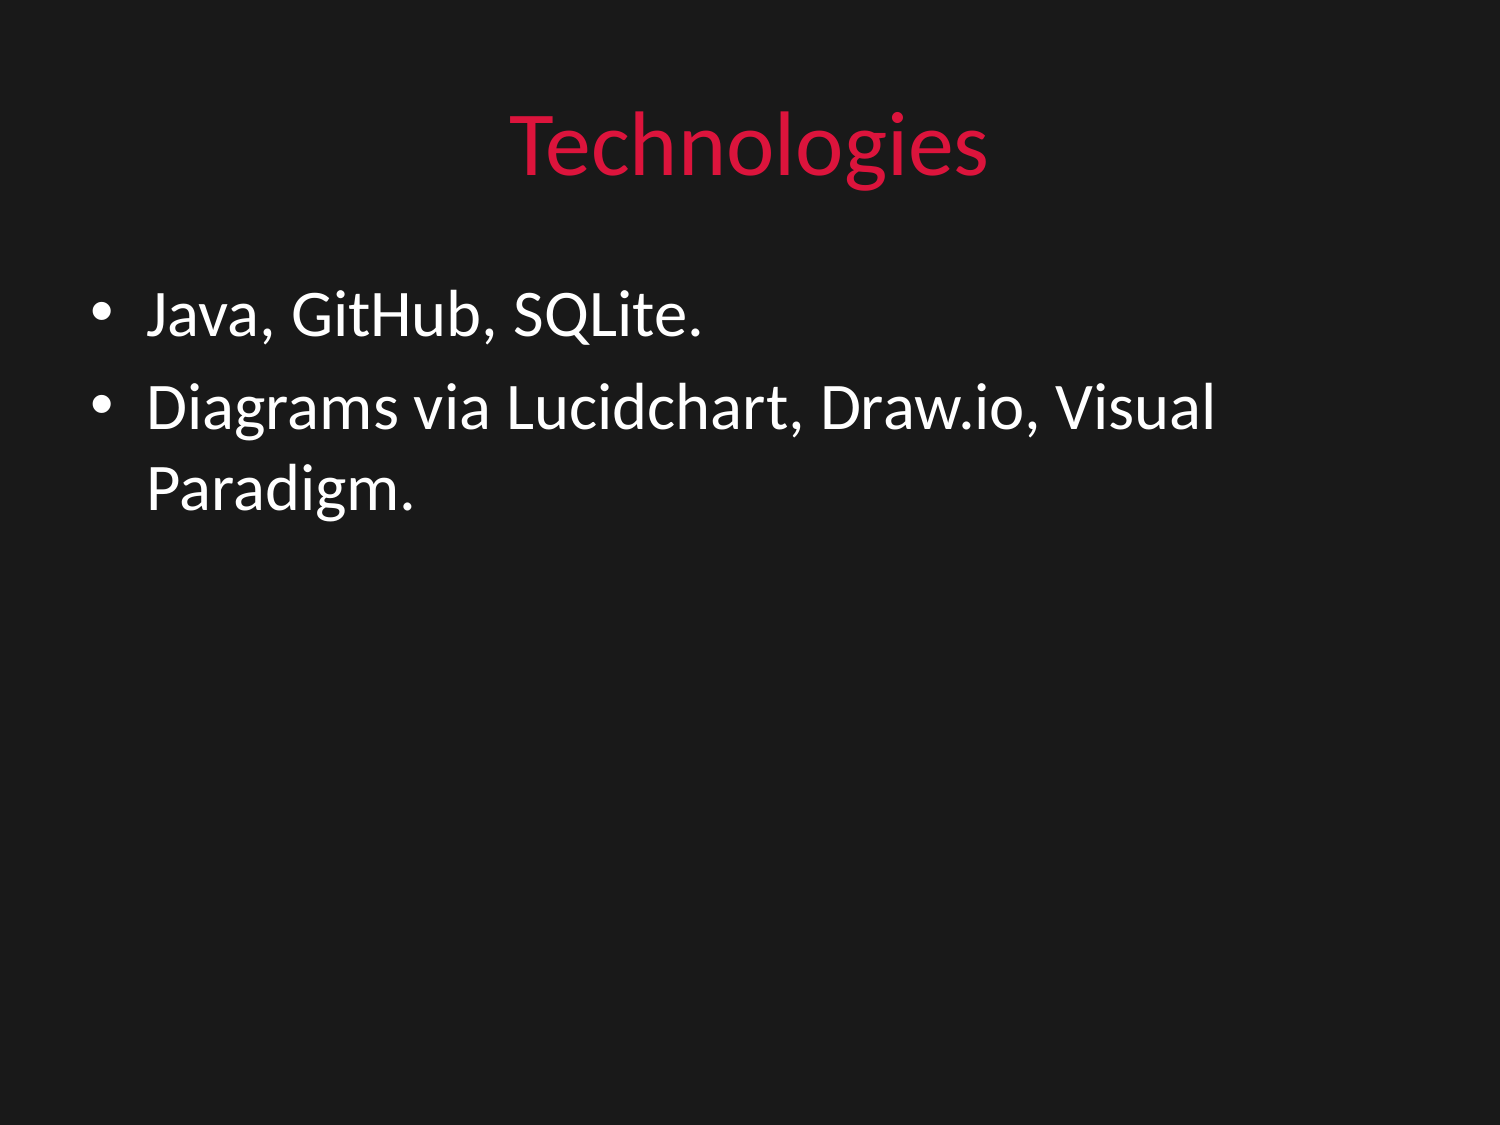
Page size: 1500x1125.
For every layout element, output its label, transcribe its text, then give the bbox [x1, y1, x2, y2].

title Technologies [75, 45, 1425, 233]
list Java, GitHub, SQLite. Diagrams via Lucidchart, Draw.io, Visual Paradigm. [75, 262, 1425, 1005]
